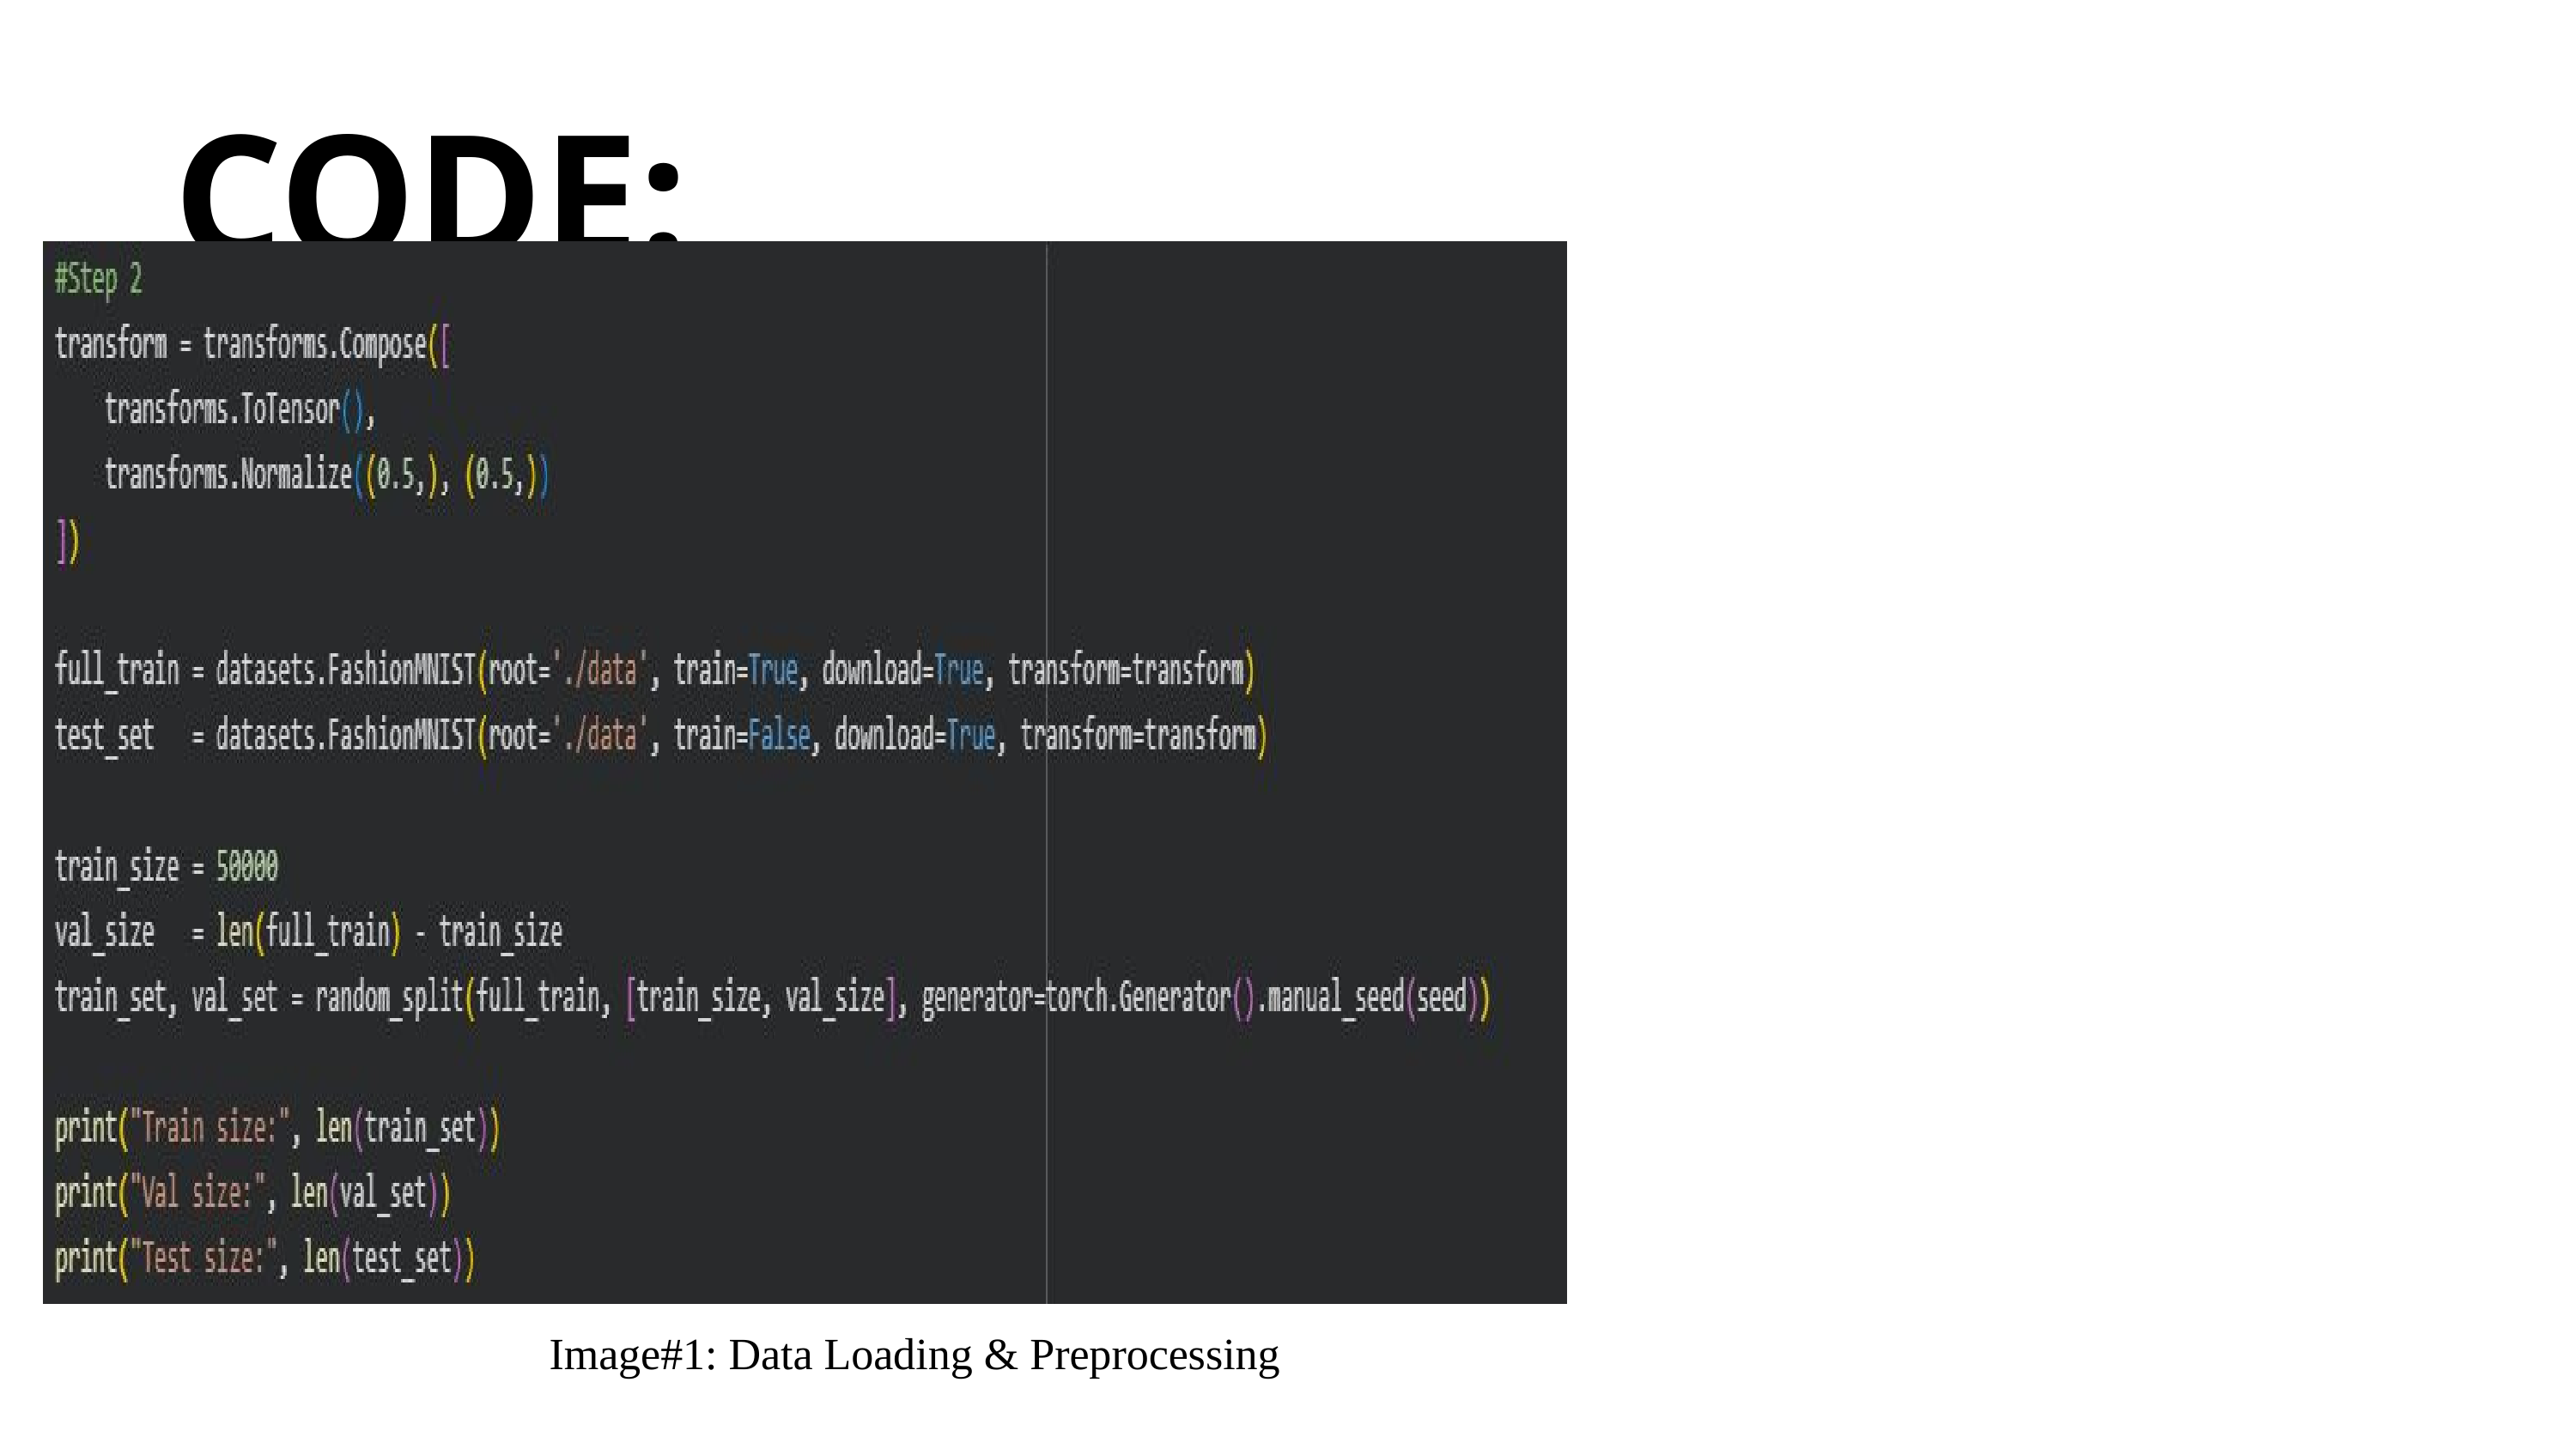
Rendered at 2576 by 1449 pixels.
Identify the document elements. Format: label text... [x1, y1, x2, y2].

text_box CODE: [161, 80, 1481, 239]
text_box Image#1: Data Loading & Preprocessing [536, 1318, 1364, 1385]
picture [42, 241, 1568, 1304]
